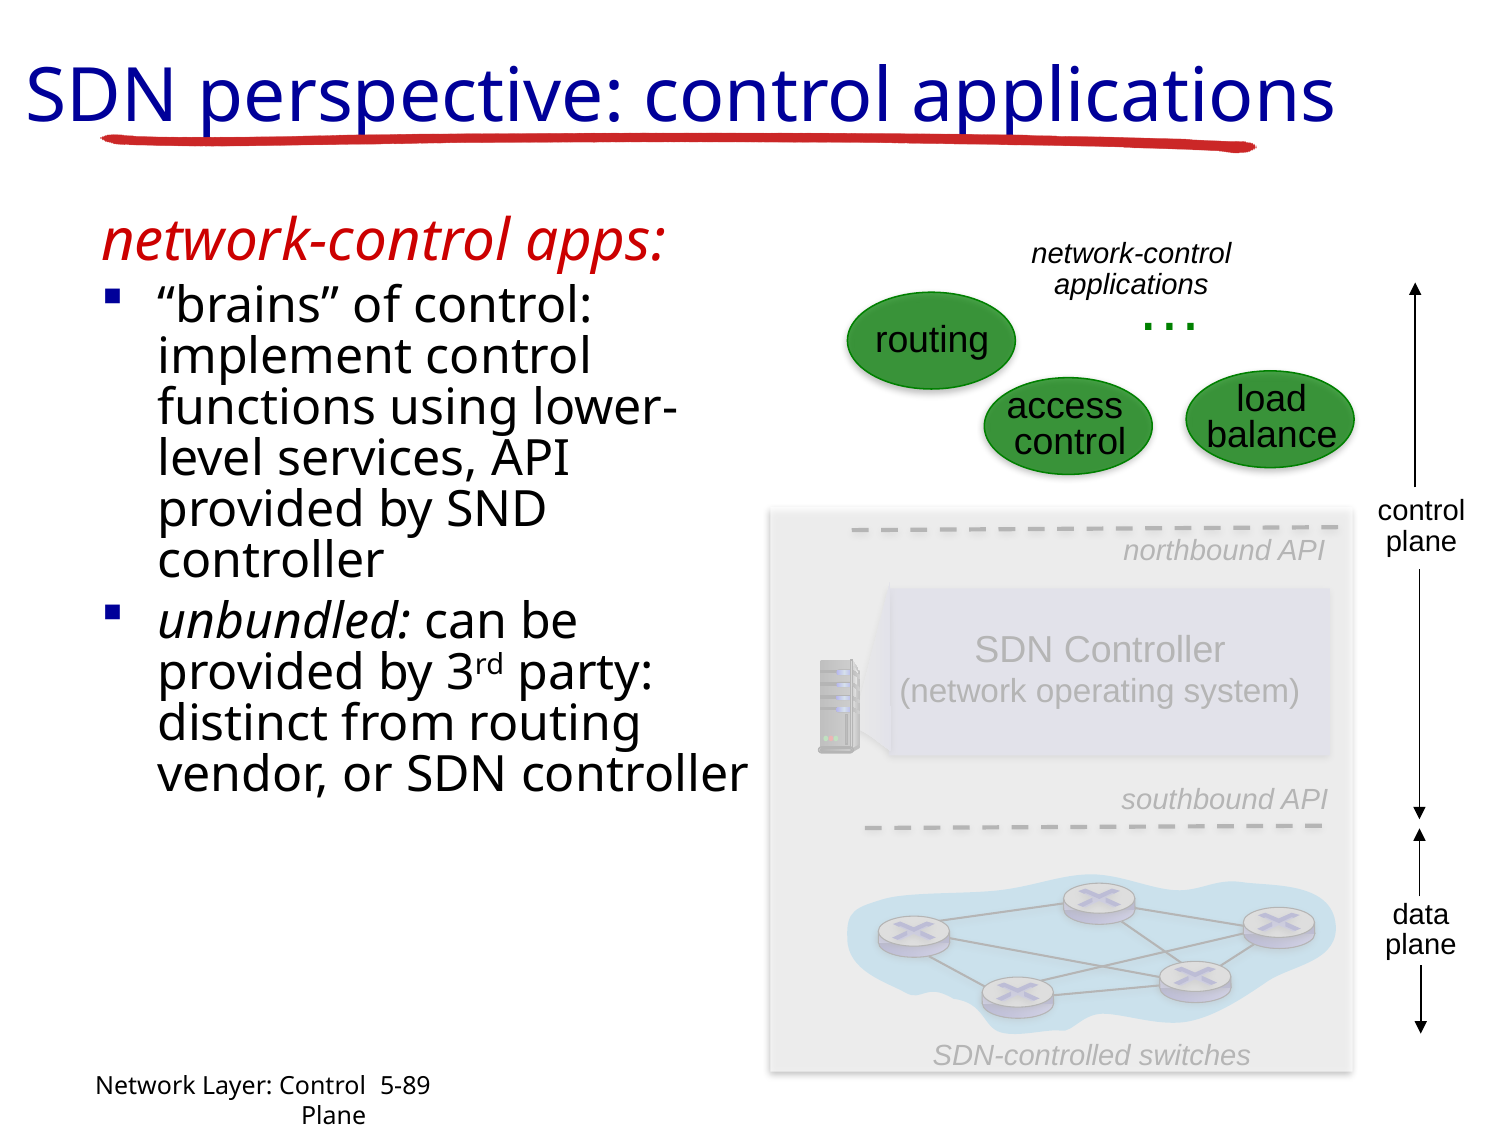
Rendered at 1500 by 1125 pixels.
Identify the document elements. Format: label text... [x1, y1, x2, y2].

text_box SDN perspective: control applications [10, 38, 1353, 144]
text_box control plane [1362, 488, 1481, 565]
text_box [1185, 370, 1355, 468]
footer Network Layer: Control Plane [23, 1062, 382, 1102]
text_box data plane [1370, 892, 1472, 969]
picture [94, 127, 1270, 159]
text_box … [1122, 308, 1219, 351]
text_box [818, 582, 1331, 756]
slide_number 5-89 [365, 1062, 456, 1107]
text_box network-control applications [936, 231, 1327, 308]
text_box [984, 377, 1153, 475]
text_box network-control apps: “brains” of control: implement control functions using lower-level services, API provided by SND controller unbundled: can be provided by 3rd party: distinct from routing vendor, or SDN controller [86, 204, 797, 1027]
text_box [847, 291, 1016, 390]
text_box [770, 506, 1353, 1072]
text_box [846, 874, 1337, 1035]
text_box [851, 526, 1351, 531]
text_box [864, 825, 1324, 829]
